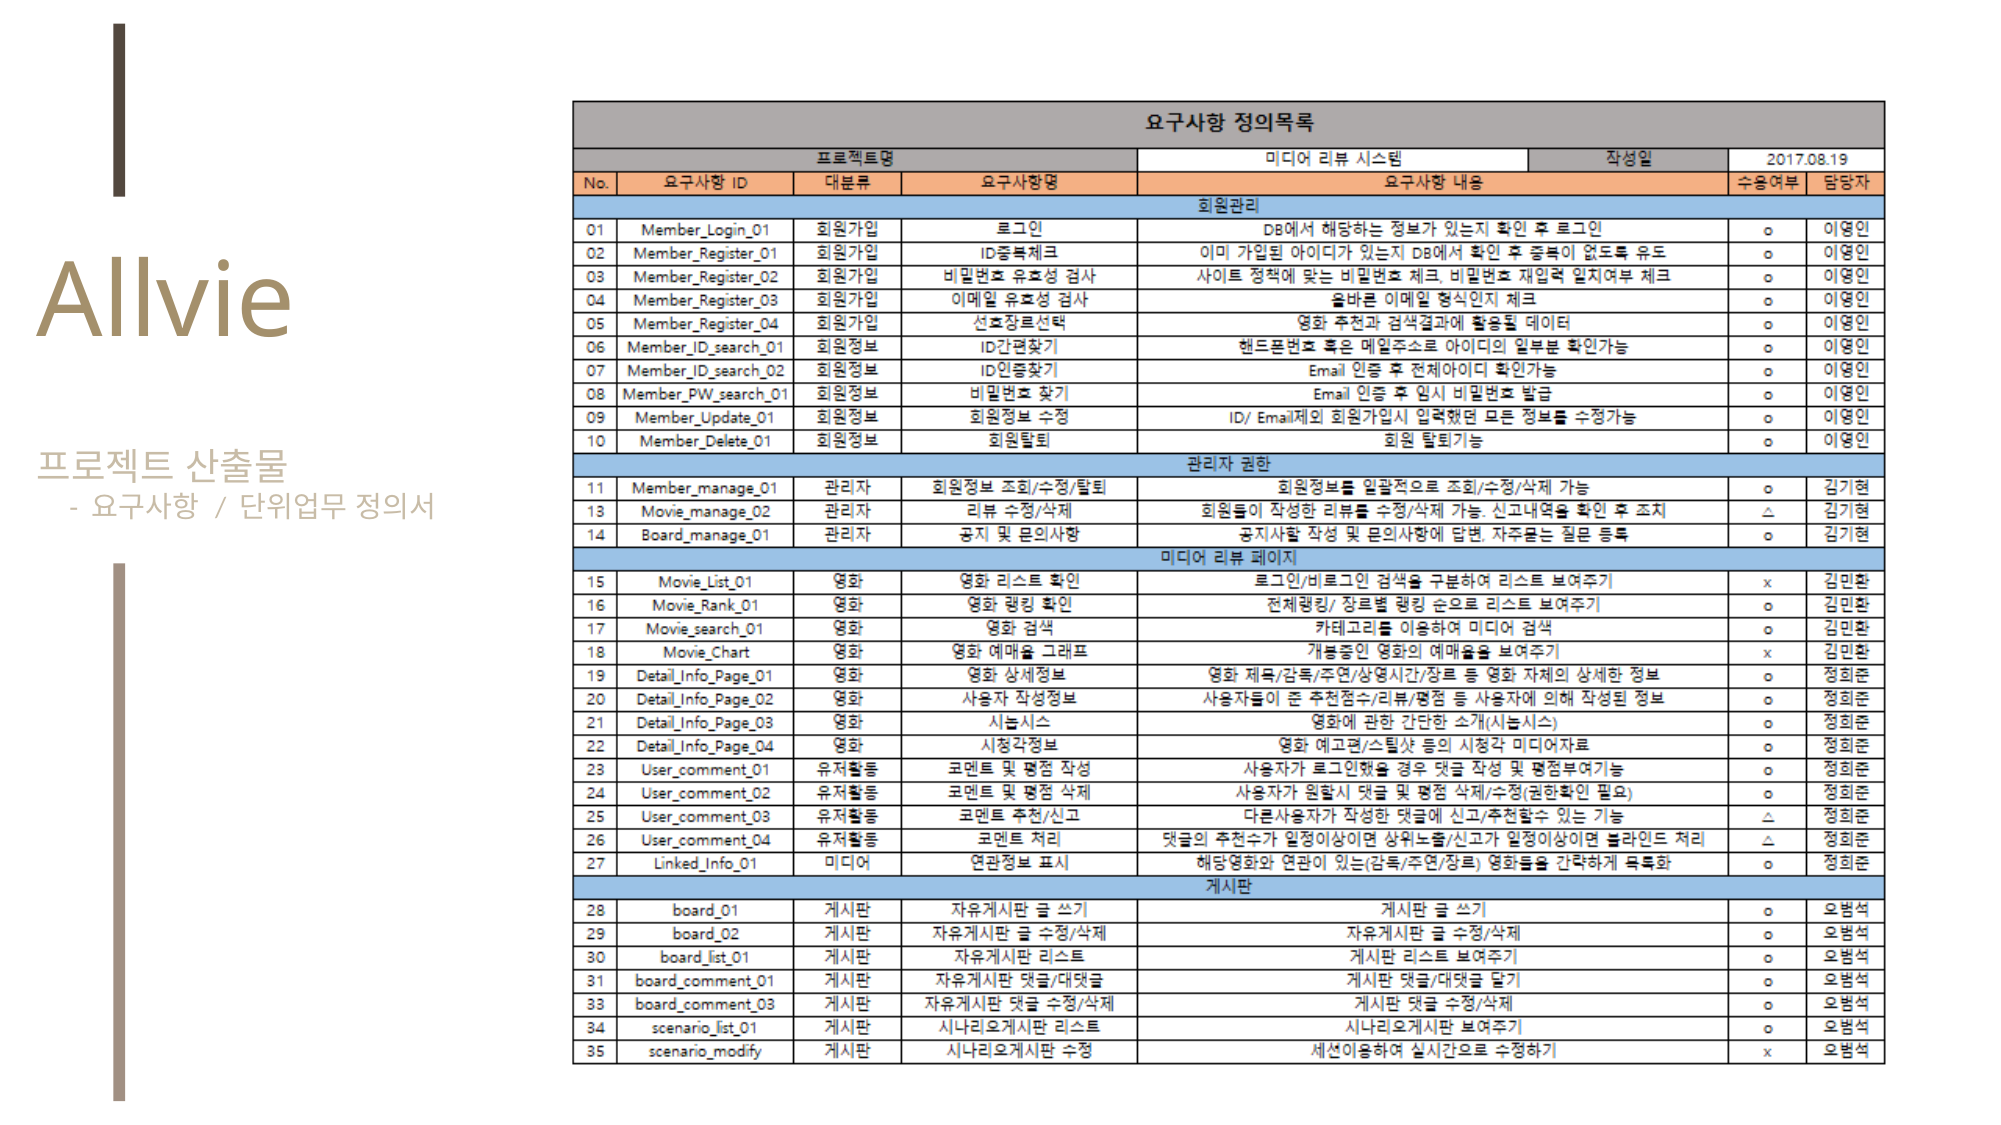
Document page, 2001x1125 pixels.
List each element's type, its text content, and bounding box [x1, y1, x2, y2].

text_box [112, 23, 126, 198]
picture [556, 90, 1917, 1096]
text_box [112, 562, 126, 1102]
text_box 프로젝트 산출물 - 요구사항 / 단위업무 정의서 [22, 491, 477, 531]
text_box Allvie [21, 225, 479, 491]
